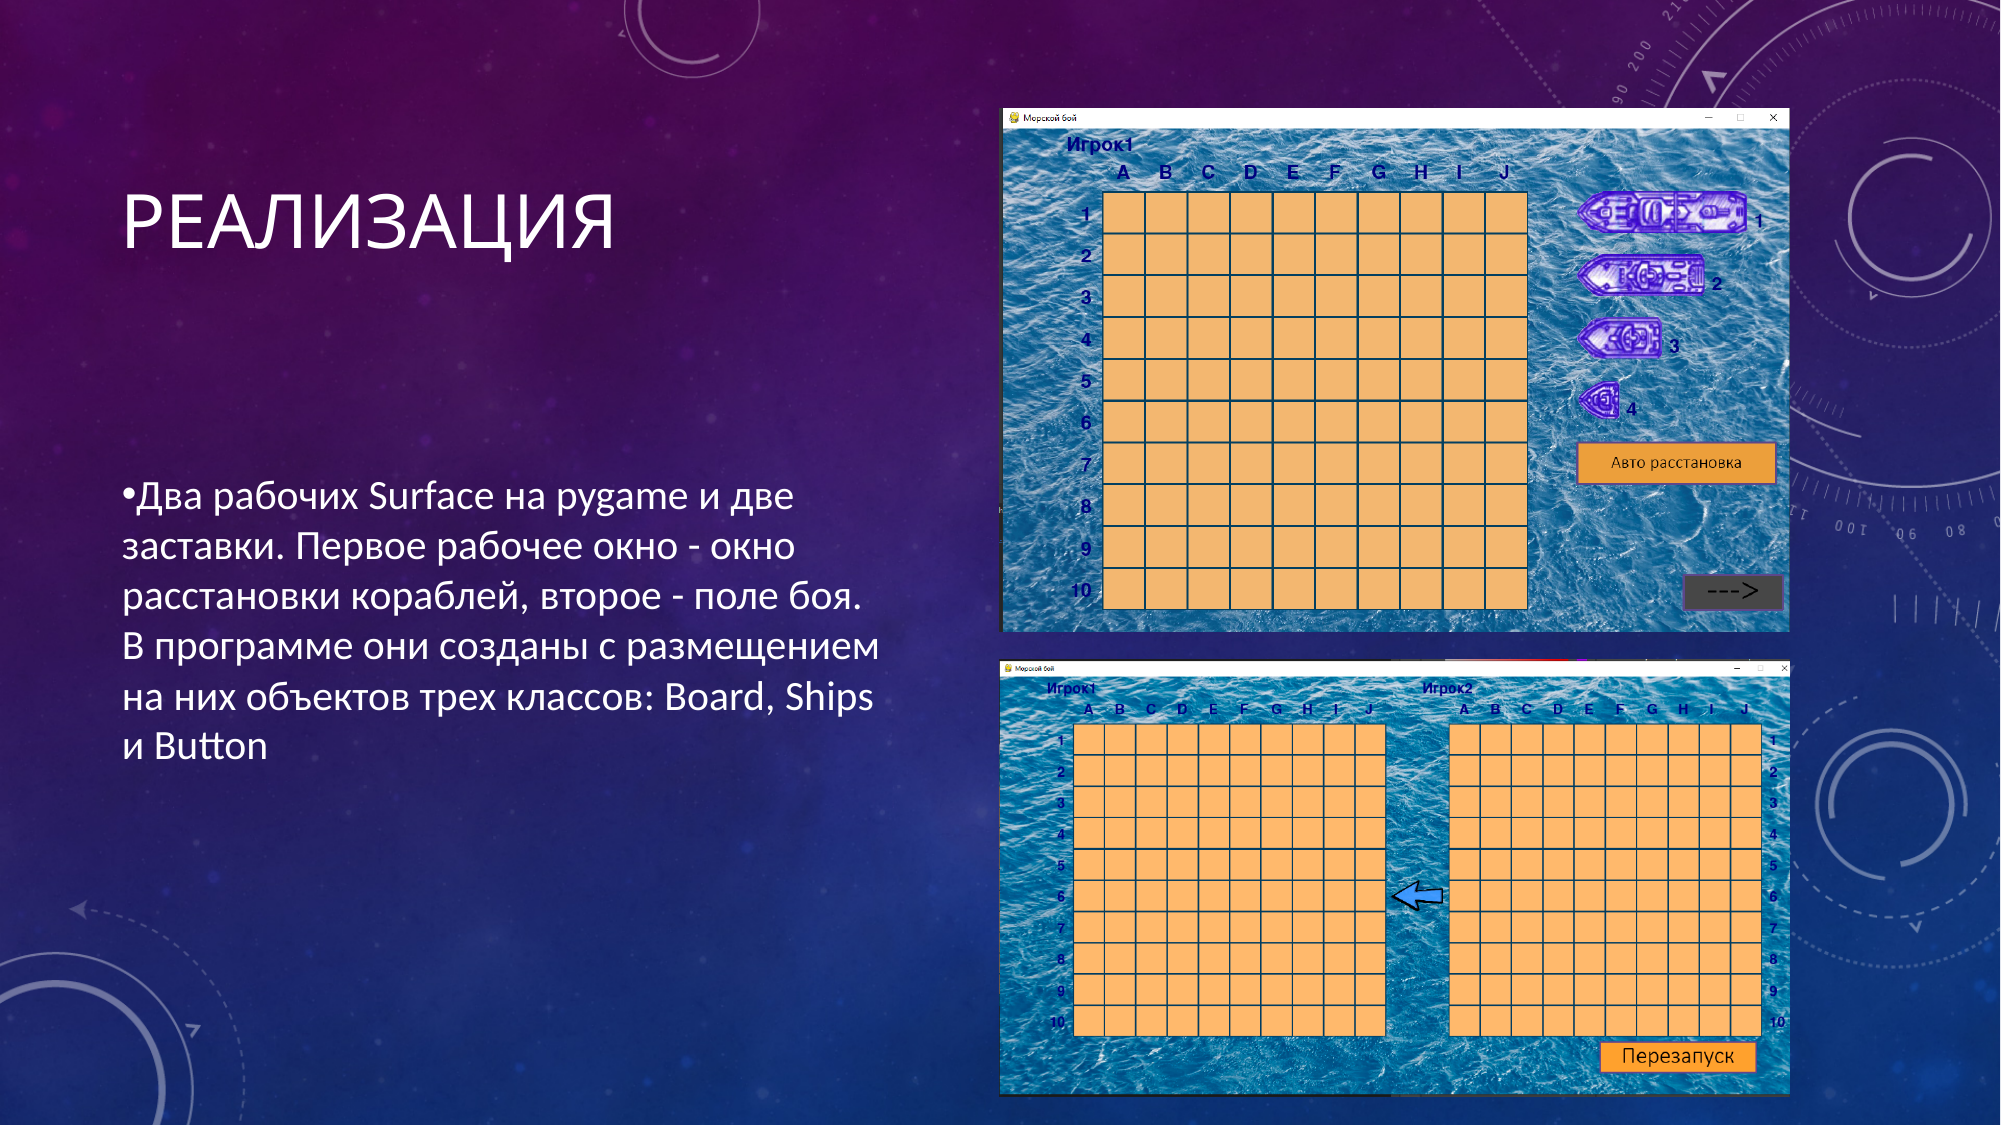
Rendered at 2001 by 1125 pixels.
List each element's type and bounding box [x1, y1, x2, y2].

picture [0, 0, 2001, 1125]
list [999, 108, 1790, 632]
